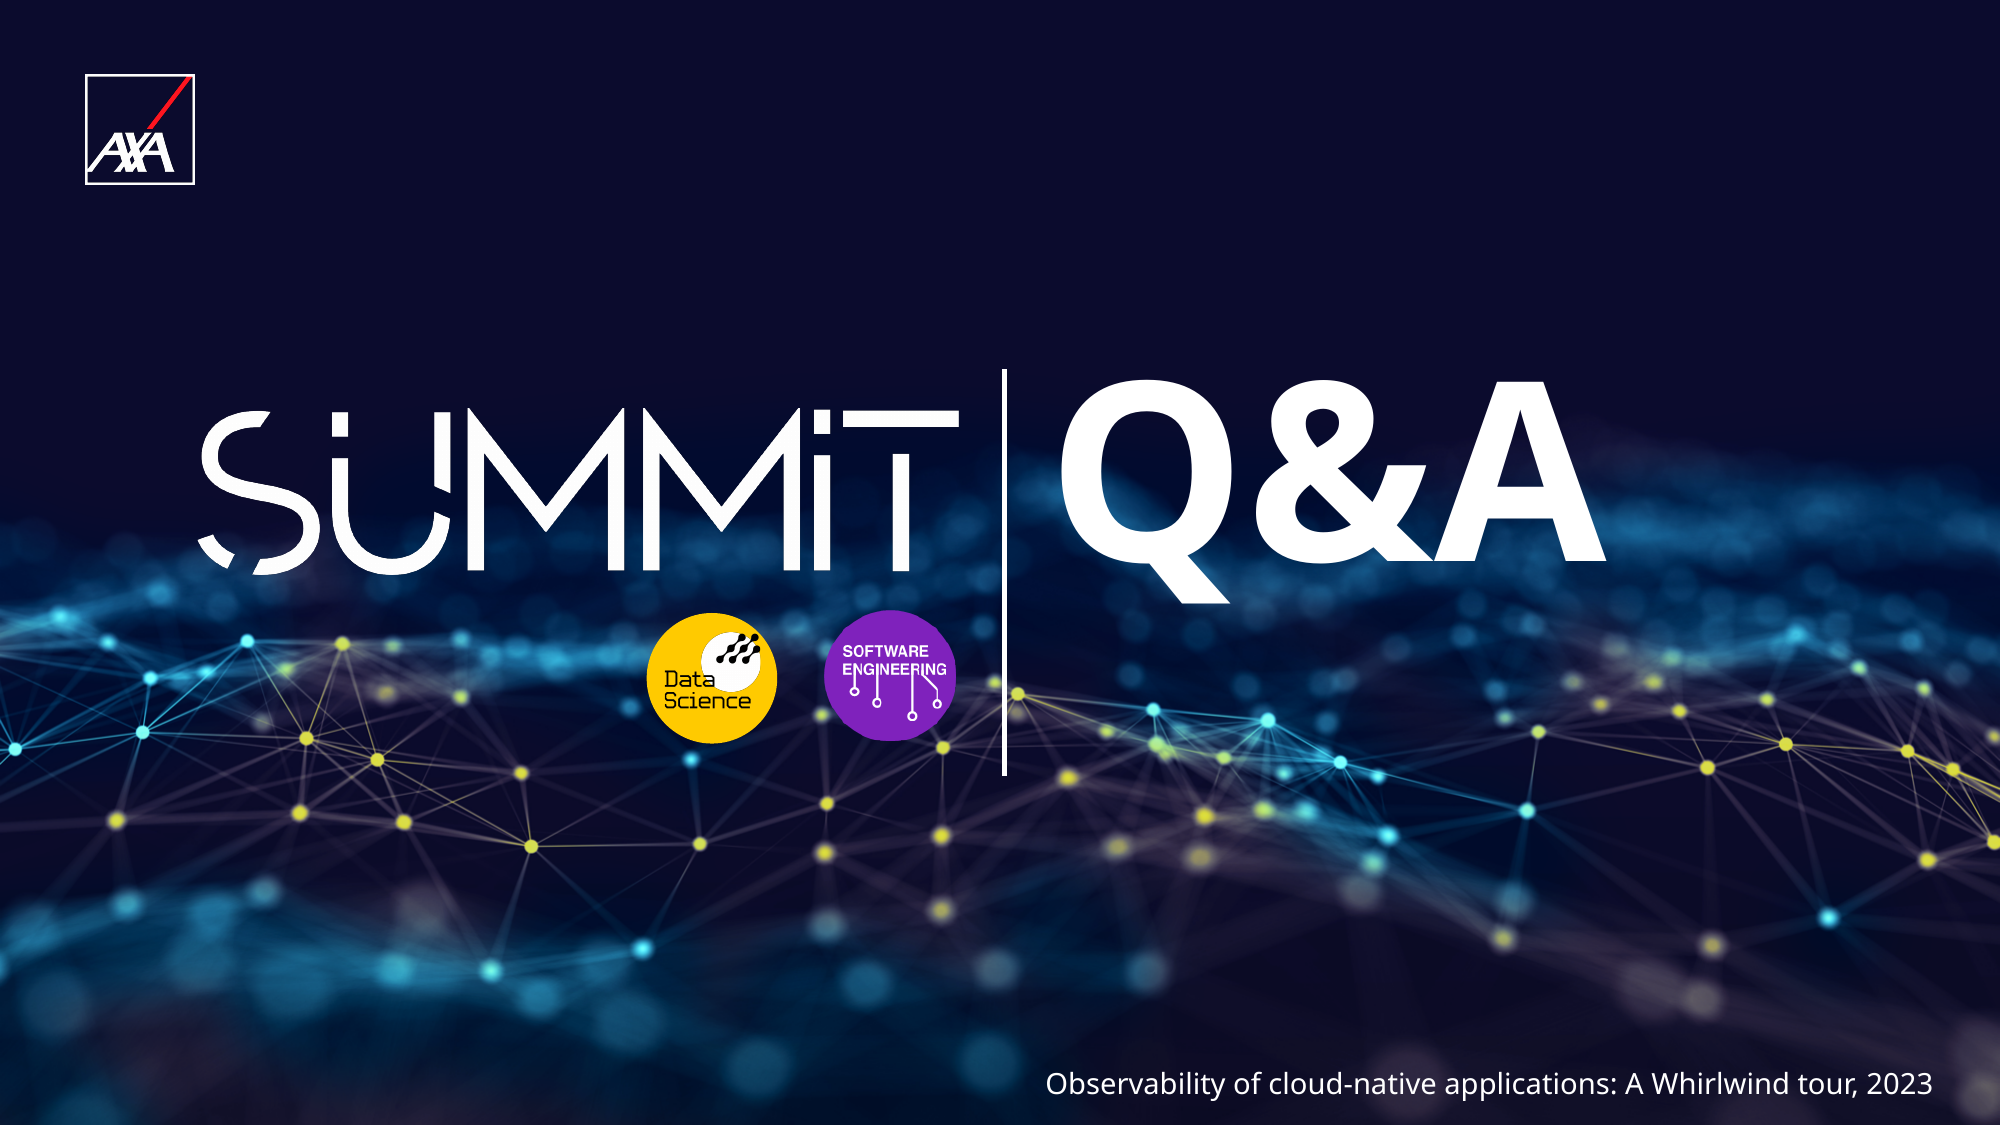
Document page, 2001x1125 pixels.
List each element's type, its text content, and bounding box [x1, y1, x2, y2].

text_box Observability of cloud-native applications: A Whirlwind tour, 2023 [446, 1062, 1950, 1099]
title Q&A [1032, 408, 1726, 619]
picture [0, 0, 2000, 1125]
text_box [646, 612, 778, 744]
